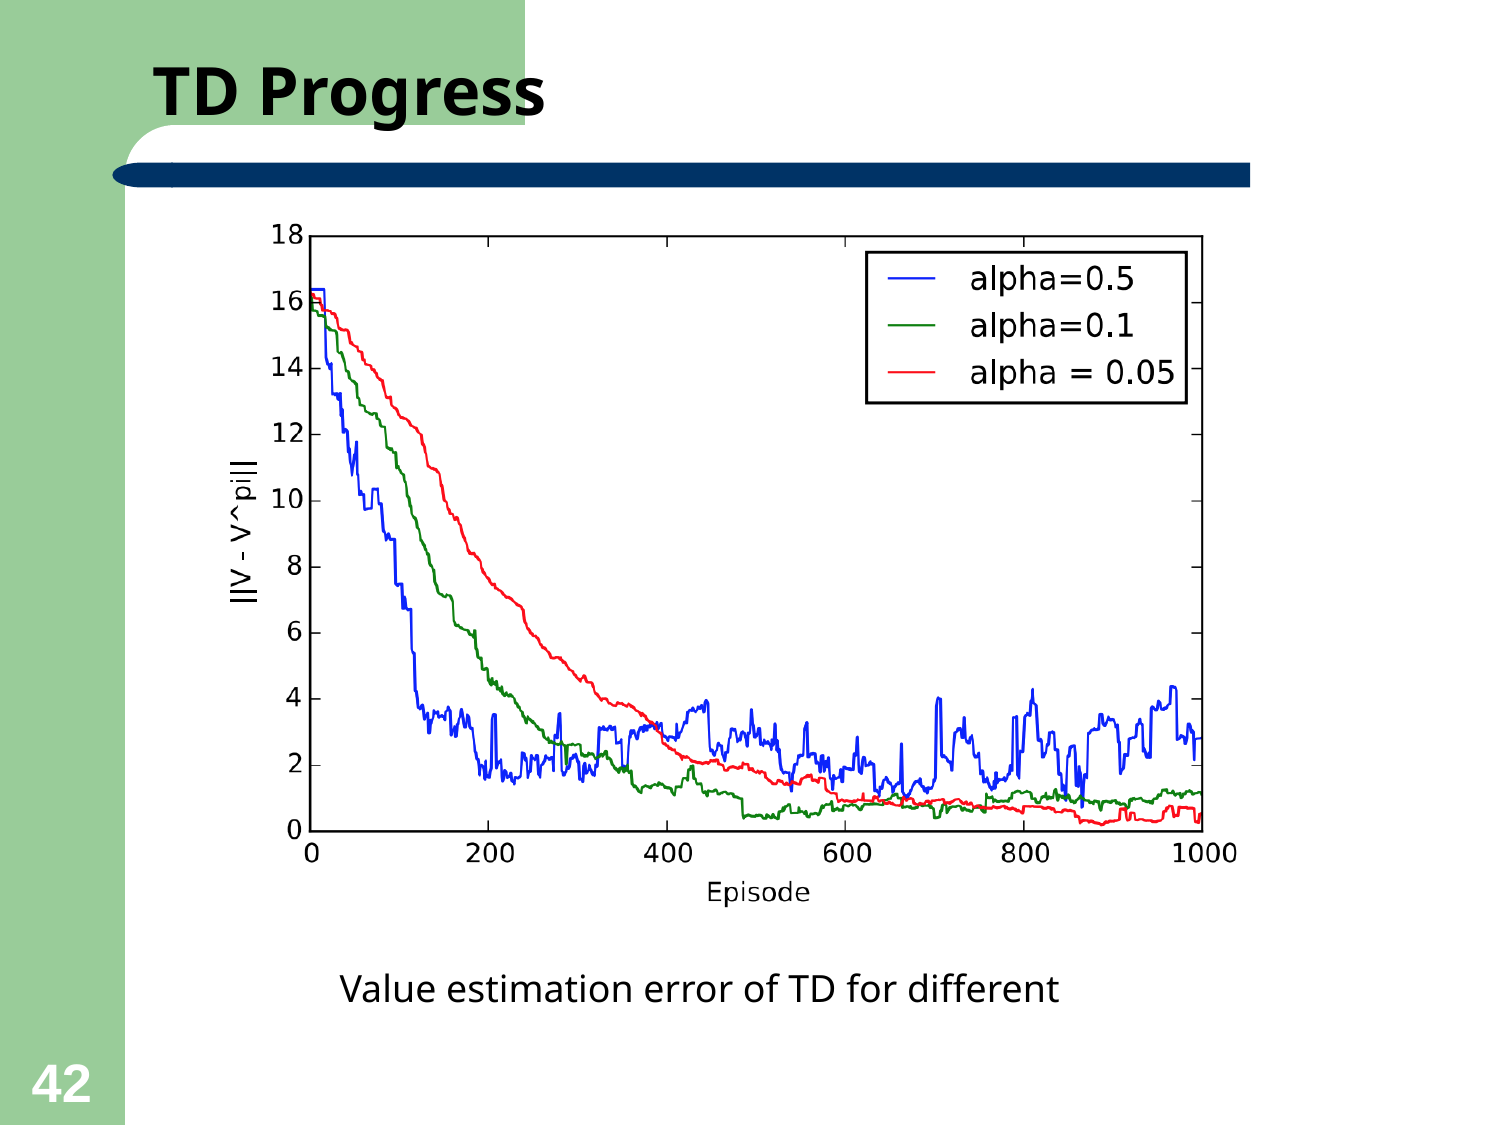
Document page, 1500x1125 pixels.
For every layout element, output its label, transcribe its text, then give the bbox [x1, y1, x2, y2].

slide_number 42 [13, 1040, 111, 1121]
title TD Progress [137, 37, 1450, 138]
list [217, 203, 1283, 922]
